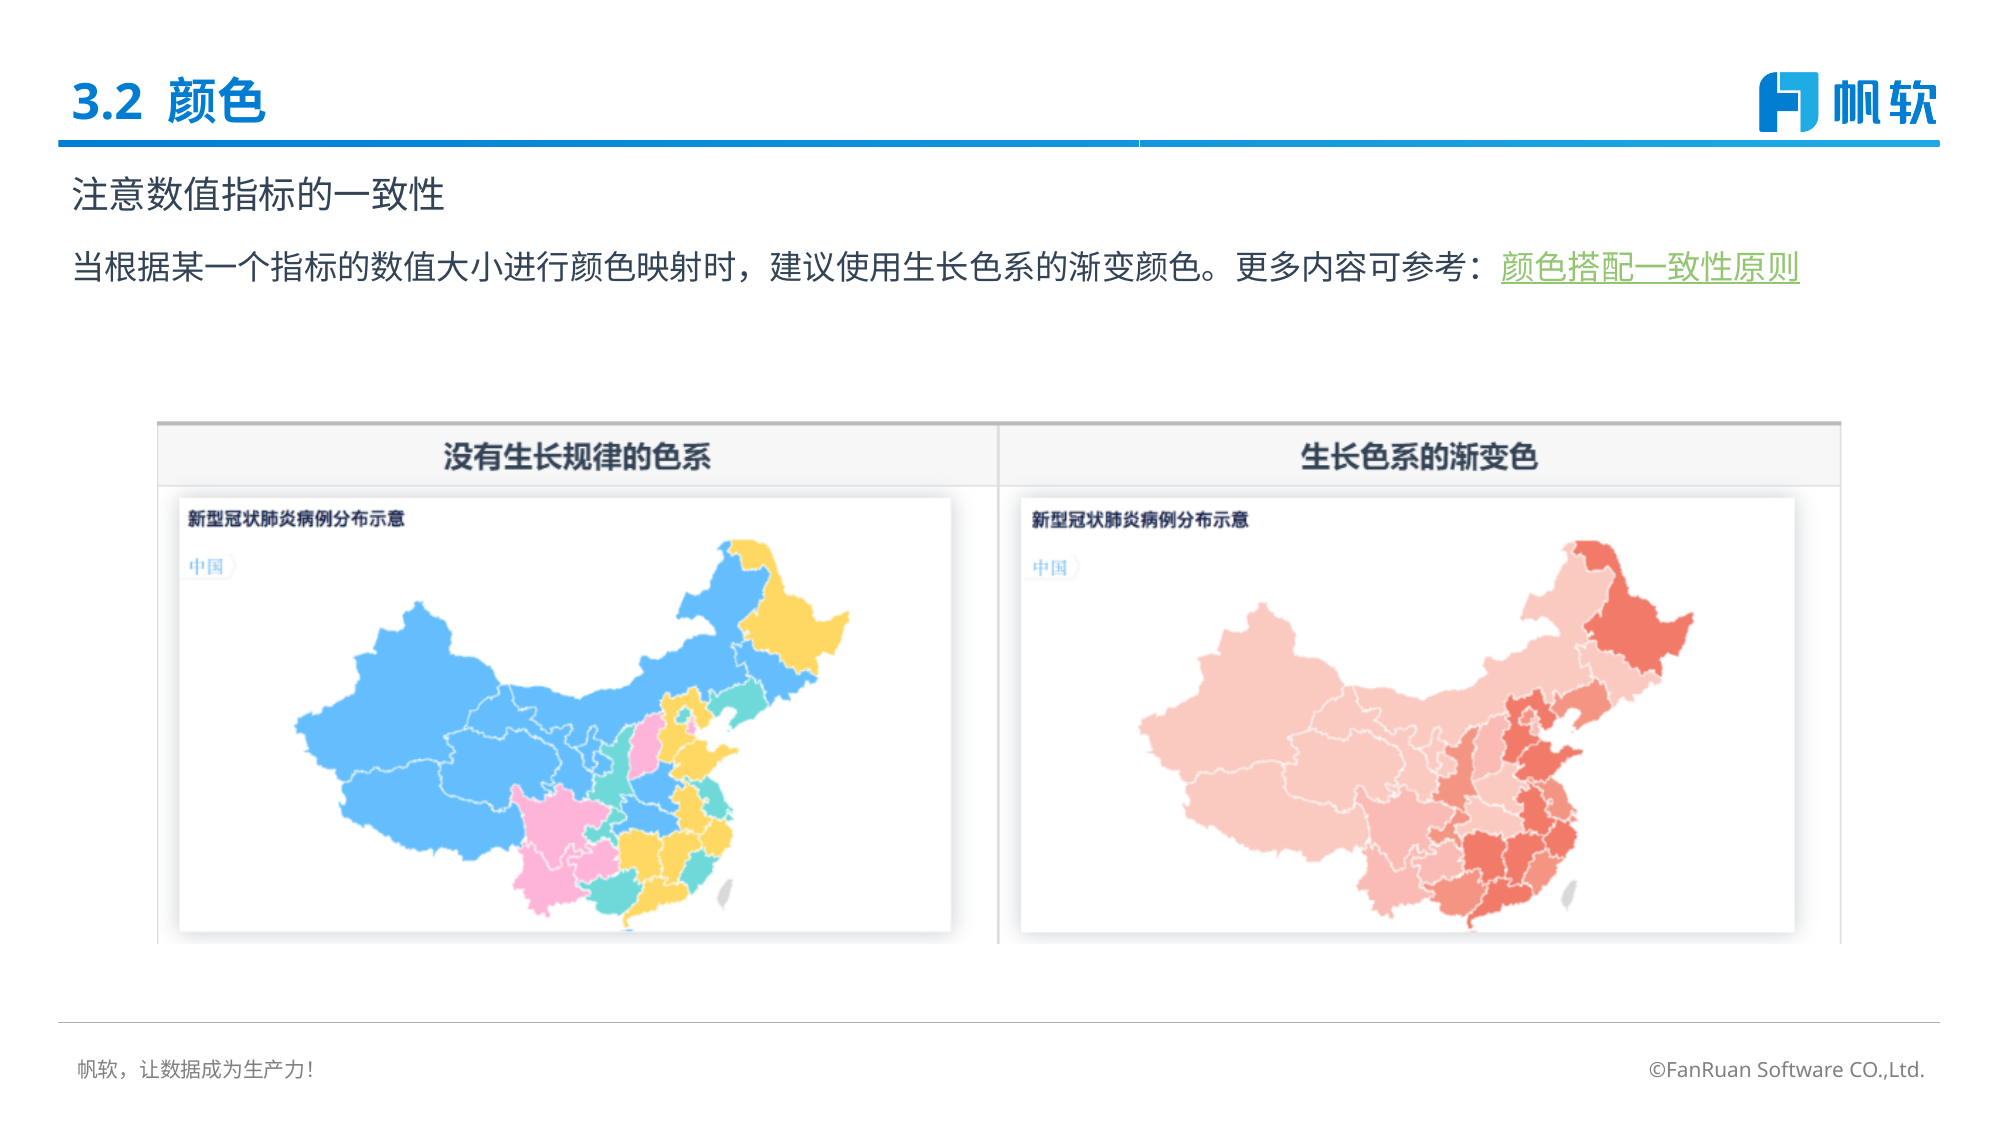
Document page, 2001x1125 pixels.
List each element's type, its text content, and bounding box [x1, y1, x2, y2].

text_box 当根据某一个指标的数值大小进行颜色映射时，建议使用生长色系的渐变颜色。更多内容可参考：颜色搭配一致性原则 [56, 238, 1876, 302]
text_box 注意数值指标的一致性 [56, 163, 1759, 223]
picture [1756, 56, 1939, 148]
title 3.2 颜色 [56, 67, 1696, 139]
picture [157, 420, 1844, 944]
picture [1033, 140, 1041, 146]
